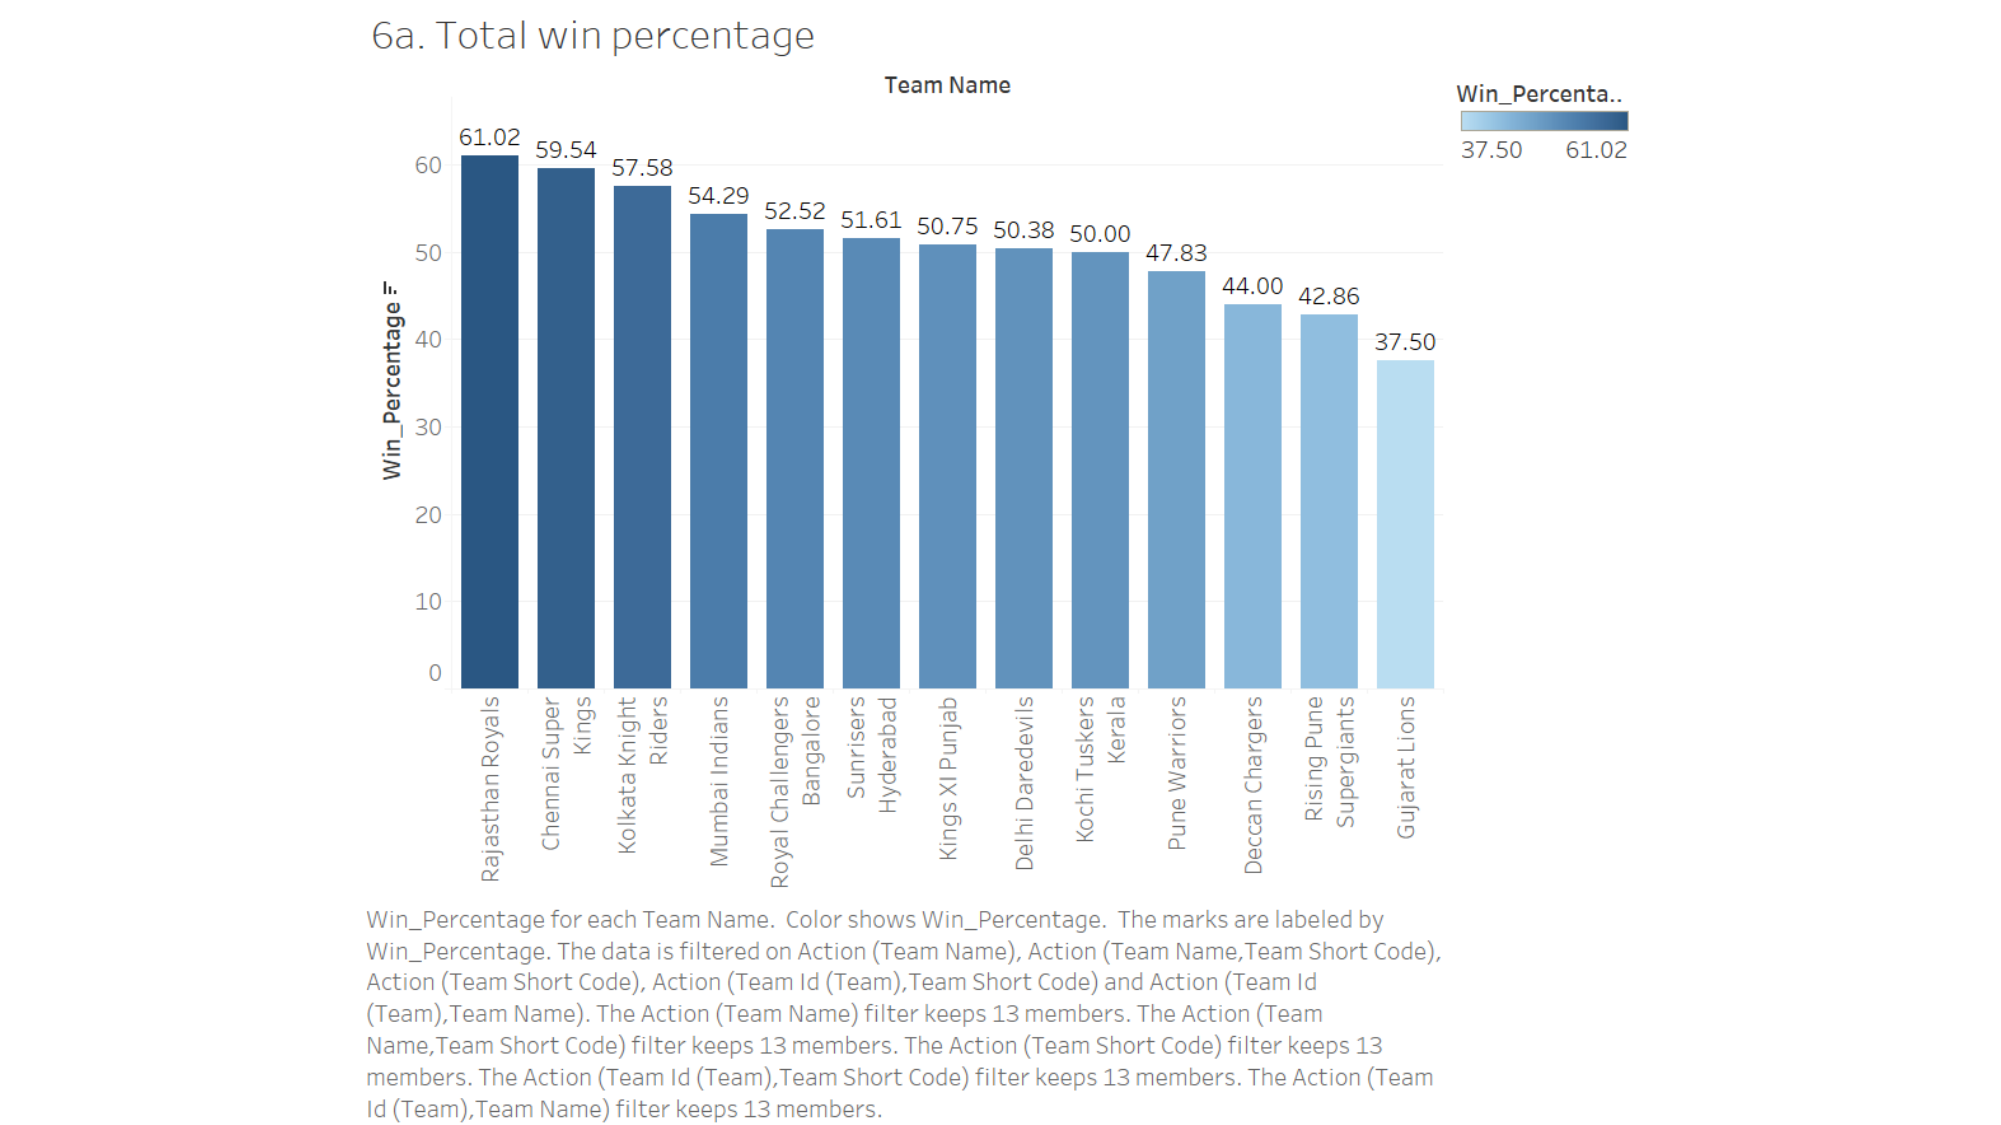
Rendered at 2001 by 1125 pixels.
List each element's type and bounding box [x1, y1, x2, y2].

picture [366, 0, 1634, 1125]
